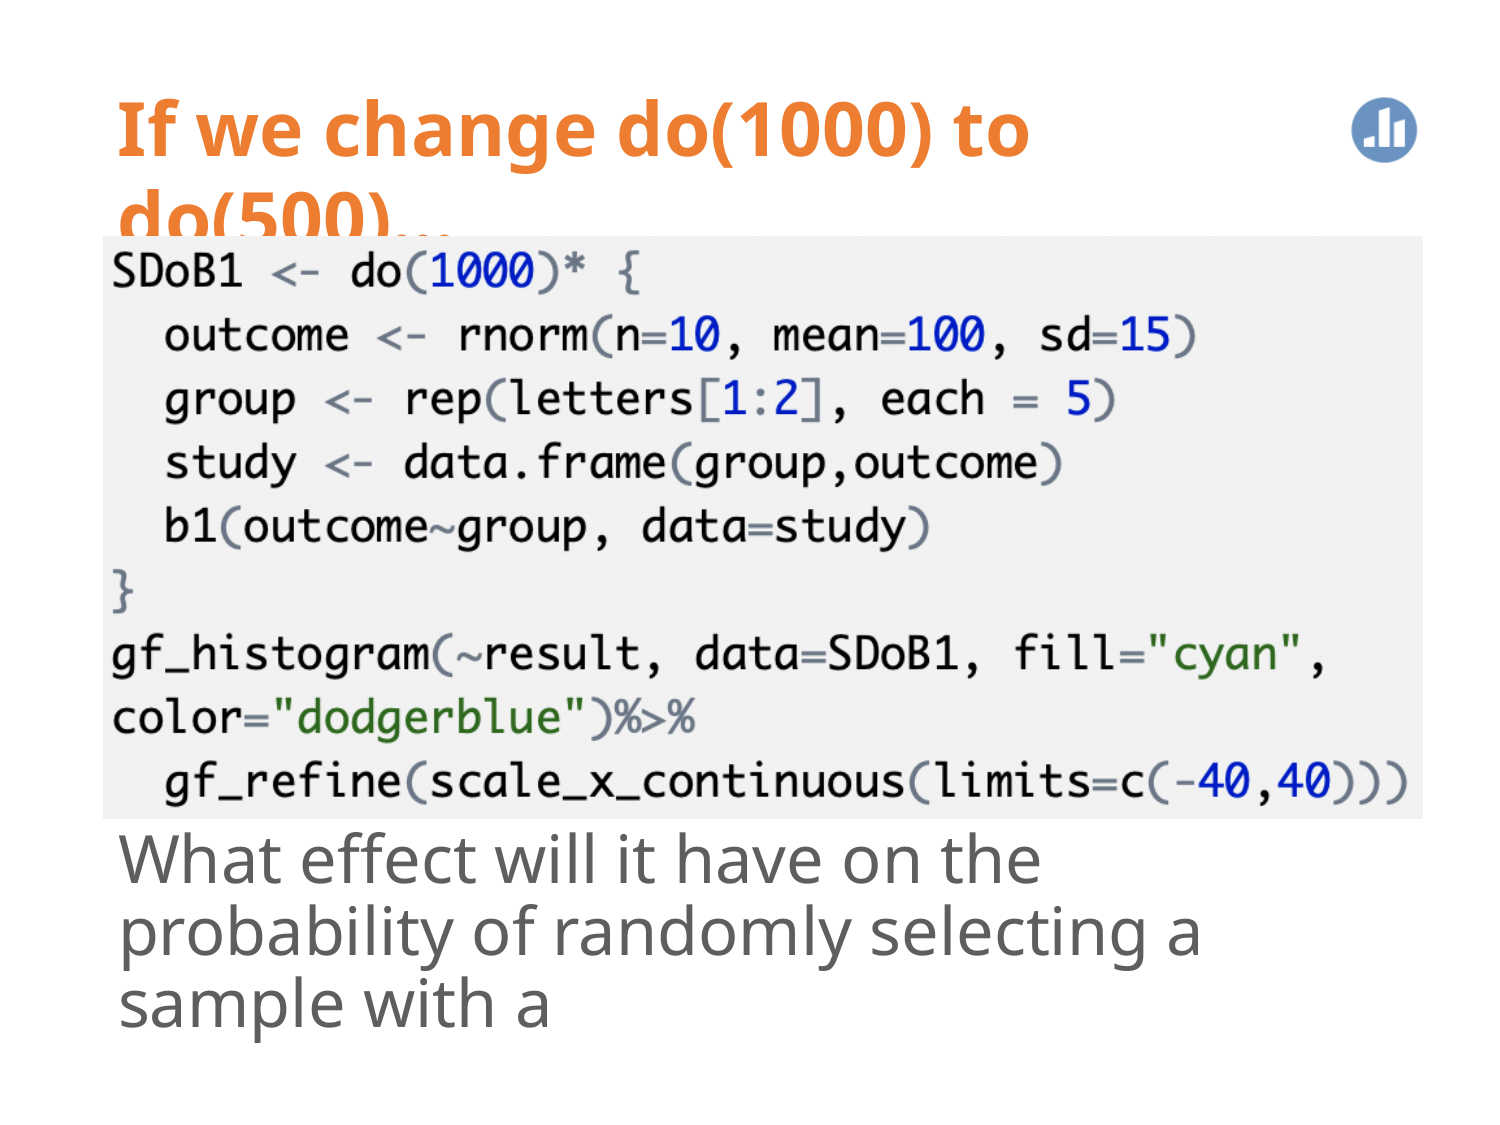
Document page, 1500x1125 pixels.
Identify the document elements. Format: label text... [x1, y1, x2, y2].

text_box If we change do(1000) to do(500)… [103, 74, 1300, 236]
picture [1347, 89, 1423, 169]
picture [103, 236, 1423, 819]
